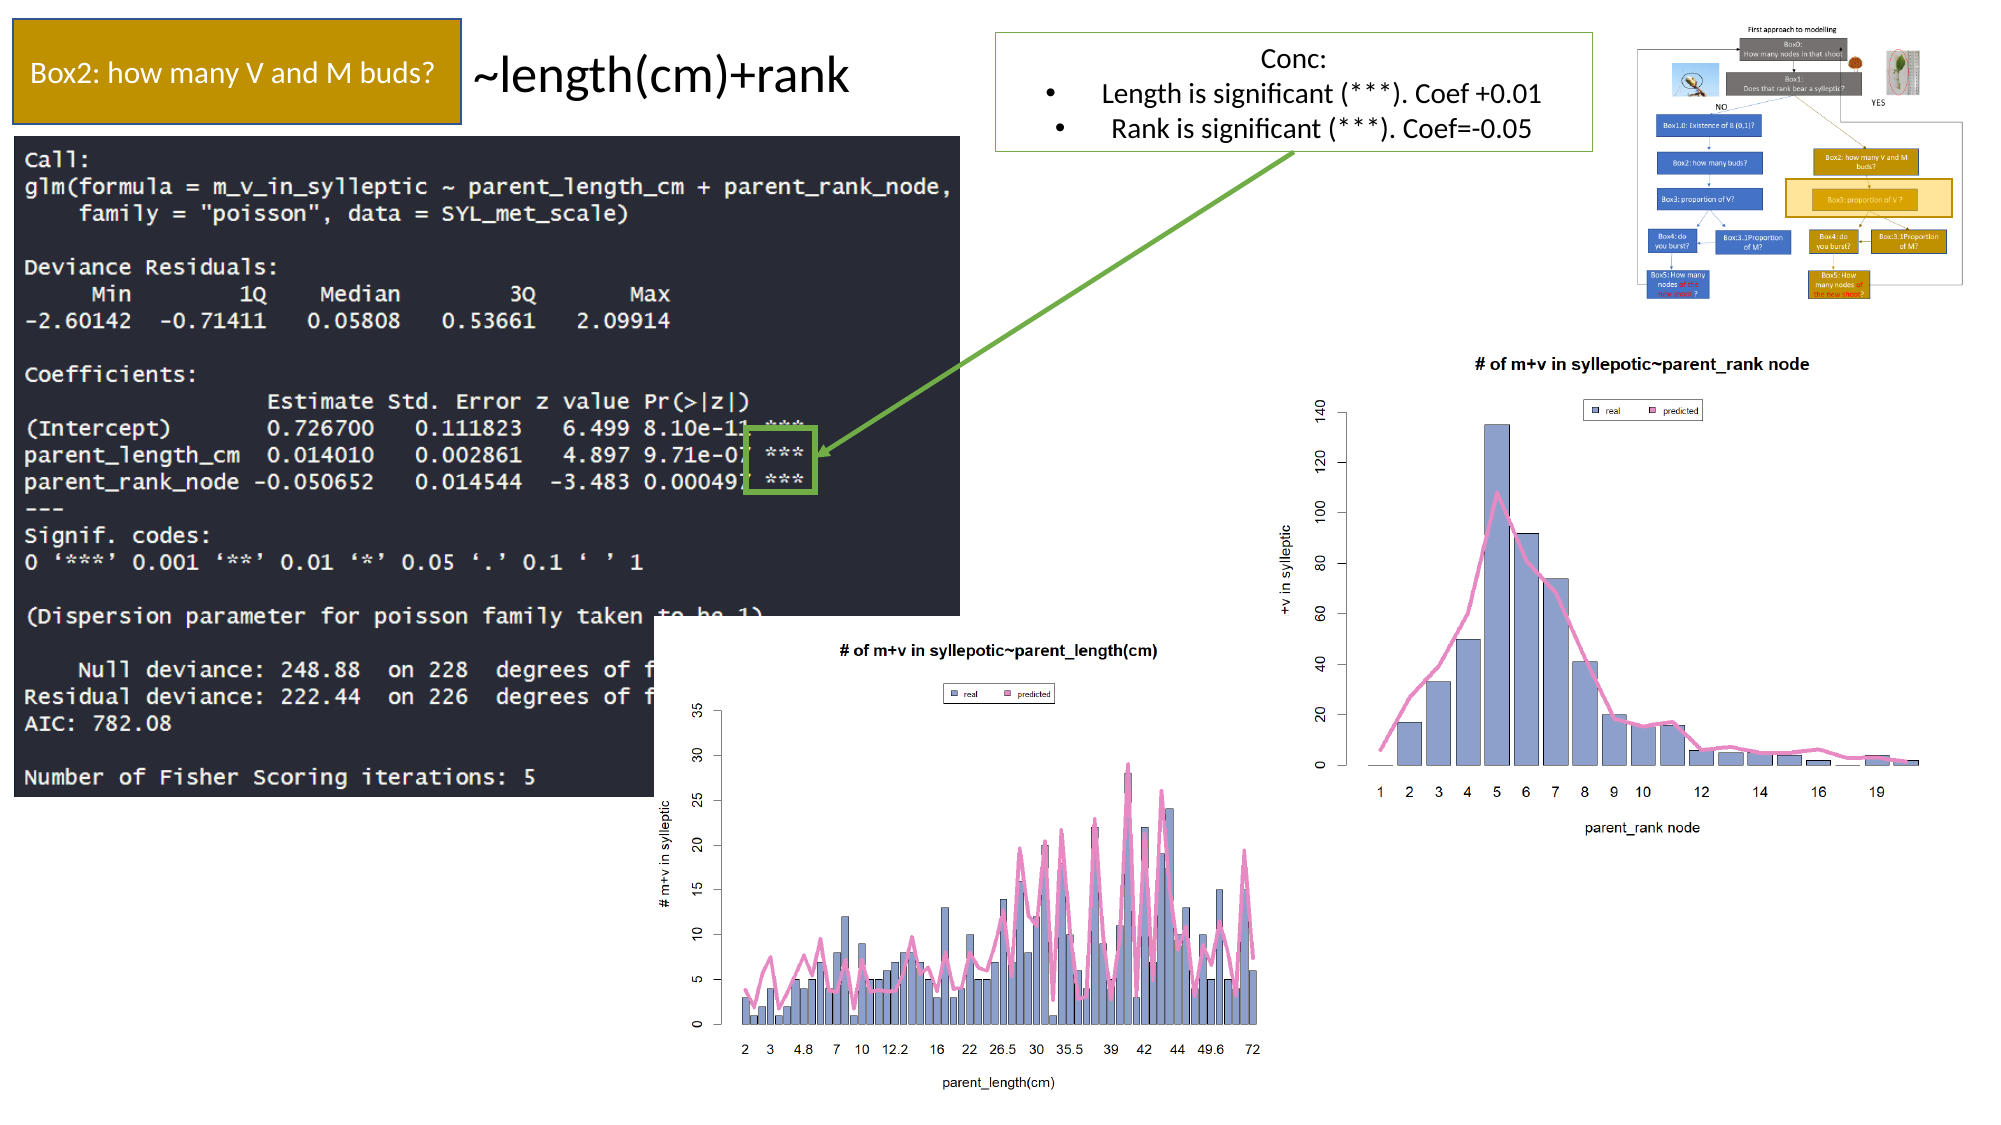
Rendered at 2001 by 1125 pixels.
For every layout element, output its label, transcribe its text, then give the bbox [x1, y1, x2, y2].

text_box Box2: how many V and M buds? [12, 18, 462, 125]
picture [14, 136, 1977, 1108]
text_box ~length(cm)+rank [458, 32, 896, 110]
text_box Conc: Length is significant (***). Coef +0.01 Rank is significant (***). Coef=-0.05 [995, 32, 1593, 152]
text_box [815, 153, 1294, 458]
picture [1606, 19, 1988, 305]
